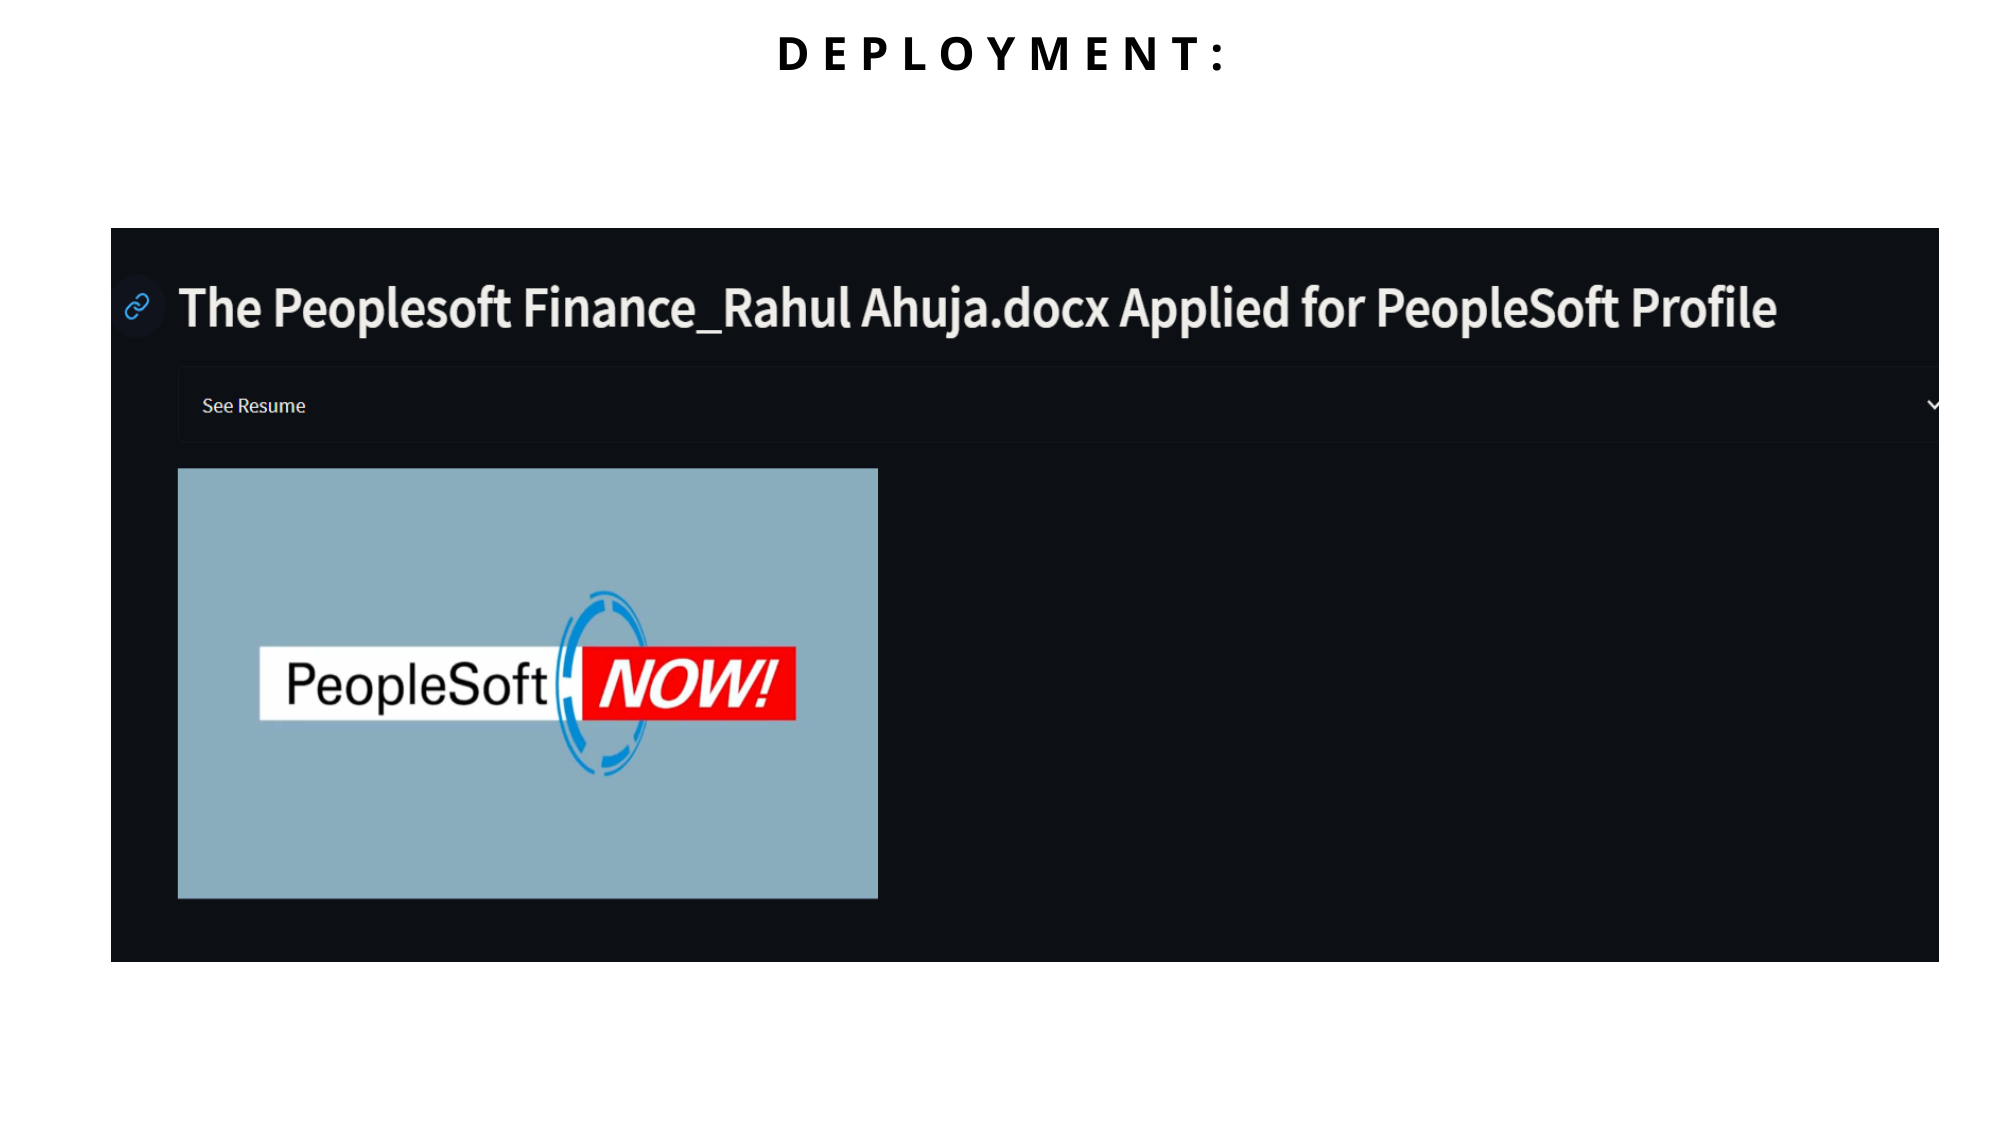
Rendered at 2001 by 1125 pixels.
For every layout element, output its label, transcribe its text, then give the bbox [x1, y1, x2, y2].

picture [111, 227, 1939, 962]
text_box deployment: [0, 0, 2000, 80]
